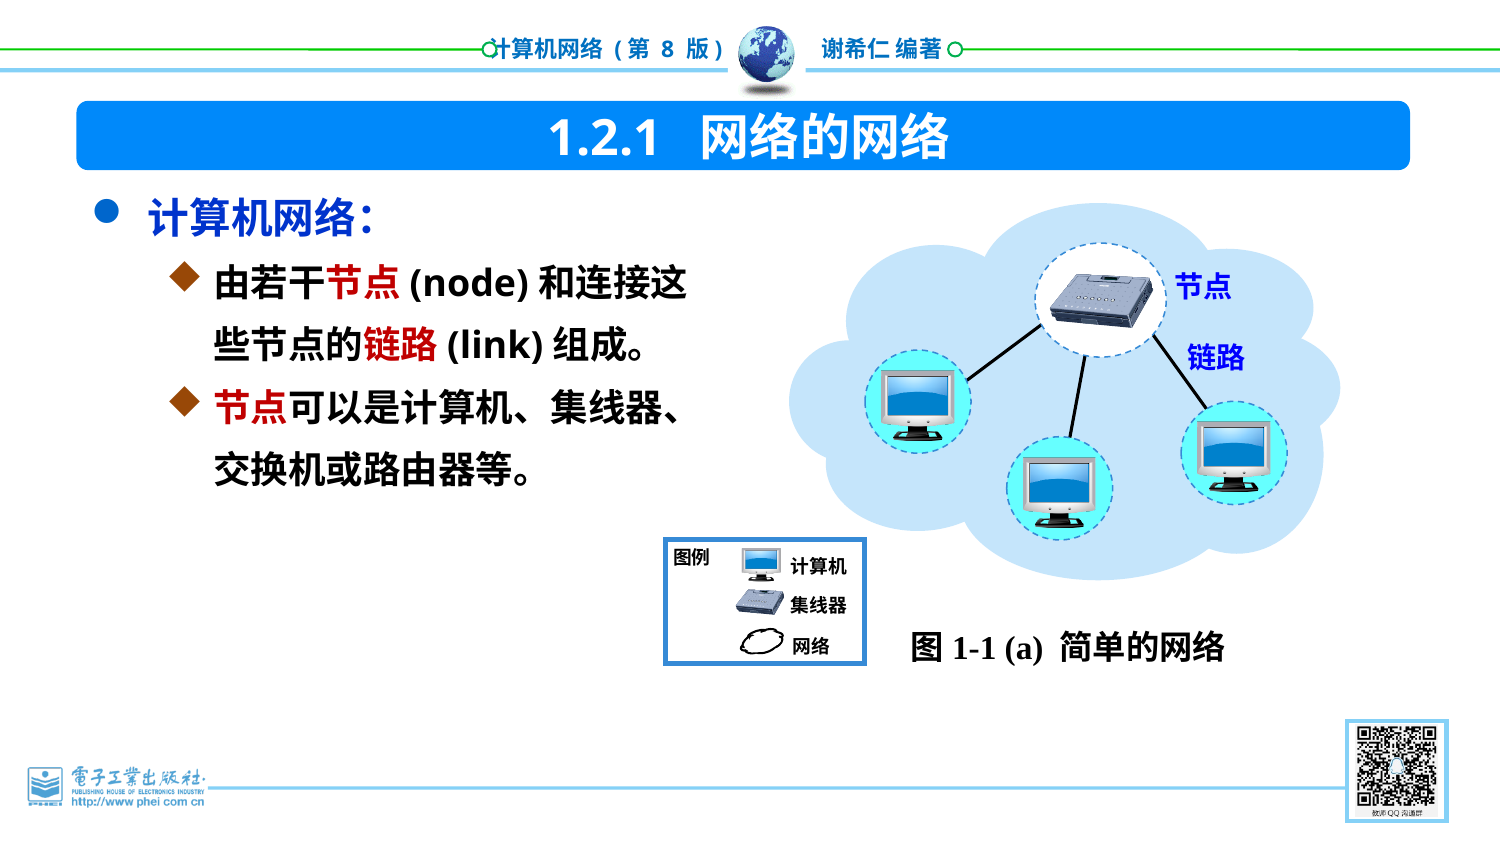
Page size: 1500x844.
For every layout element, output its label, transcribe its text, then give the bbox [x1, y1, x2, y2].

picture [23, 764, 208, 809]
list 计算机网络： 由若干节点(node)和连接这些节点的链路(link)组成。 节点可以是计算机、集线器、交换机或路由器等。 [76, 171, 732, 692]
text_box 图1-1 (a) 简单的网络 [896, 618, 1241, 674]
list 1.2.1 网络的网络 [204, 105, 1293, 166]
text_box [864, 242, 1288, 541]
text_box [788, 202, 1341, 581]
picture [1355, 724, 1438, 817]
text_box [663, 538, 865, 664]
picture [736, 24, 796, 100]
